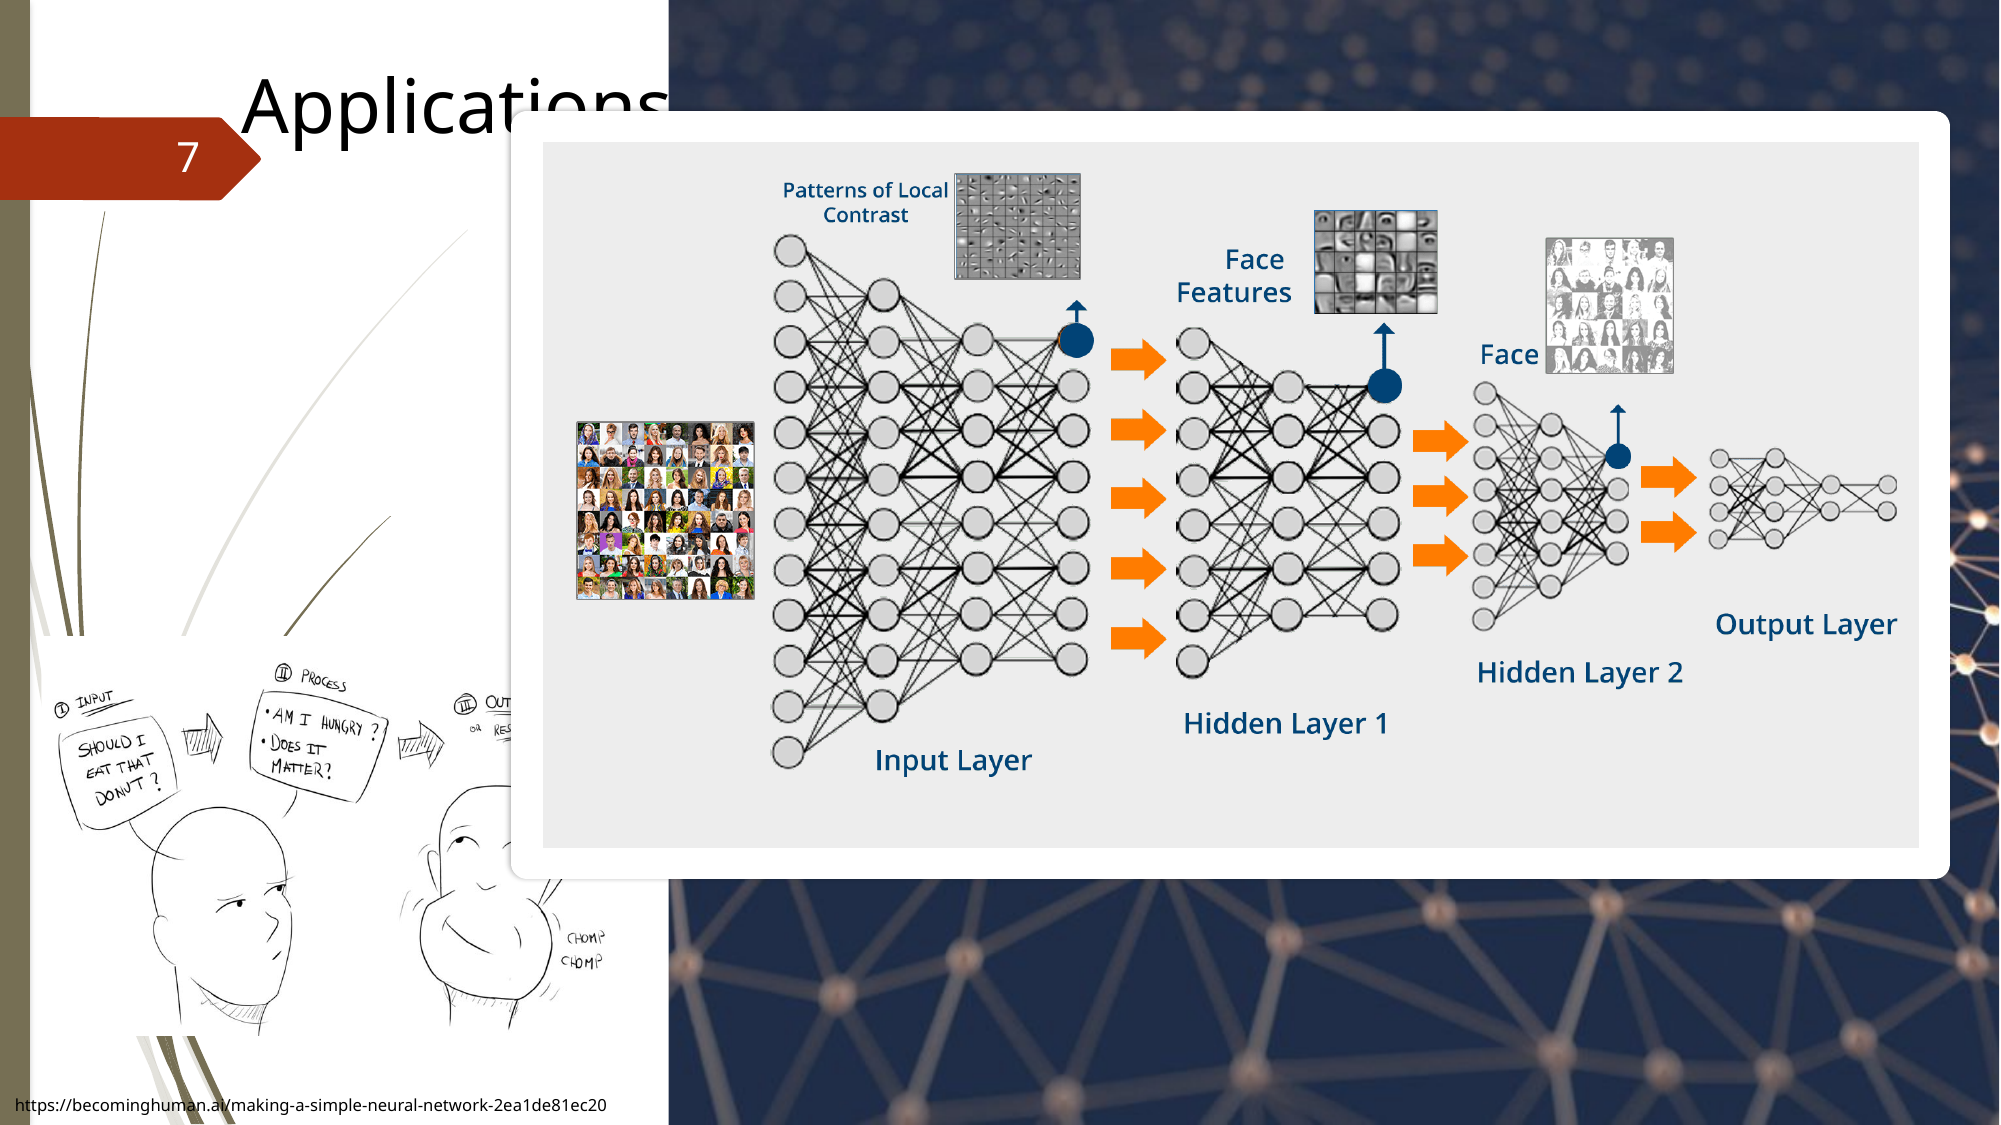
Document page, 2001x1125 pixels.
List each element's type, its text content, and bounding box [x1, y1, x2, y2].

text_box https://becominghuman.ai/making-a-simple-neural-network-2ea1de81ec20 [0, 1087, 664, 1123]
picture [542, 0, 2000, 1125]
title Applications [226, 51, 664, 397]
slide_number 7 [87, 129, 216, 190]
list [41, 636, 628, 1036]
